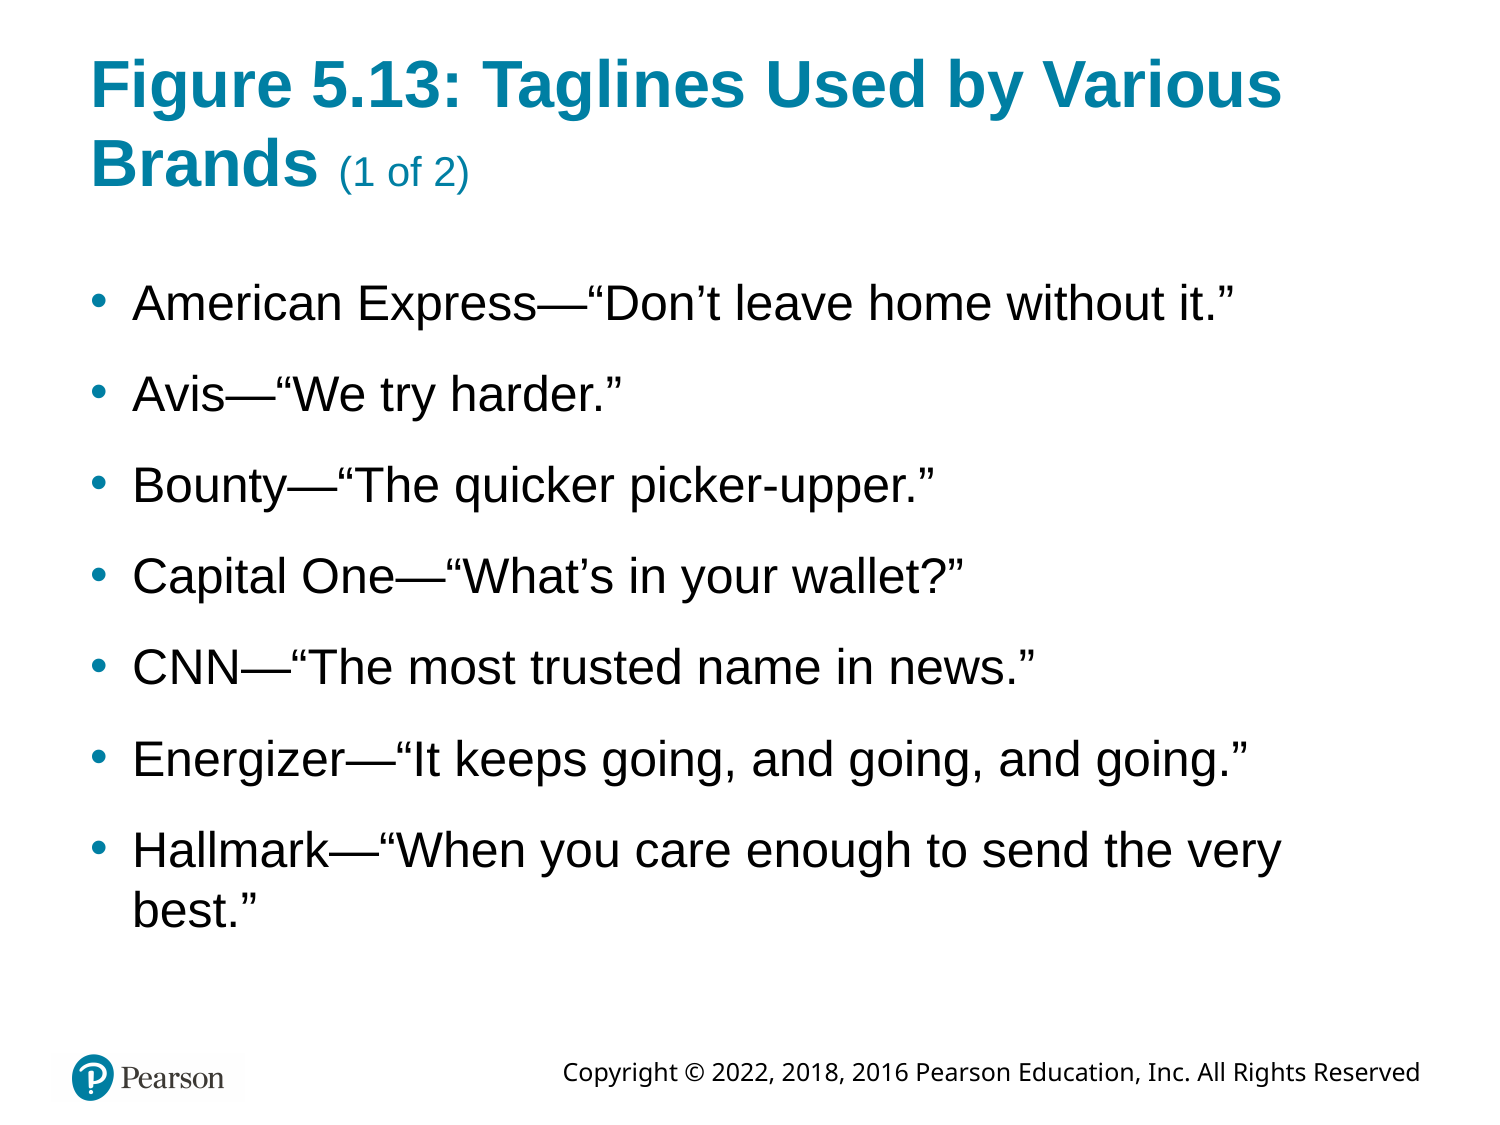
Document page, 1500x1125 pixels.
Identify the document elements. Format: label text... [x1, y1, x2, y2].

title Figure 5.13: Taglines Used by Various Brands (1 of 2) [75, 35, 1425, 216]
list American Express—“Don’t leave home without it.” Avis—“We try harder.” Bounty—“The quicker picker-upper.” Capital One—“What’s in your wallet?” C N N—“The most trusted name in news.” Energizer—“It keeps going, and going, and going.” Hallmark—“When you care enough to send the very best.” [75, 255, 1426, 1021]
picture [51, 1053, 245, 1102]
